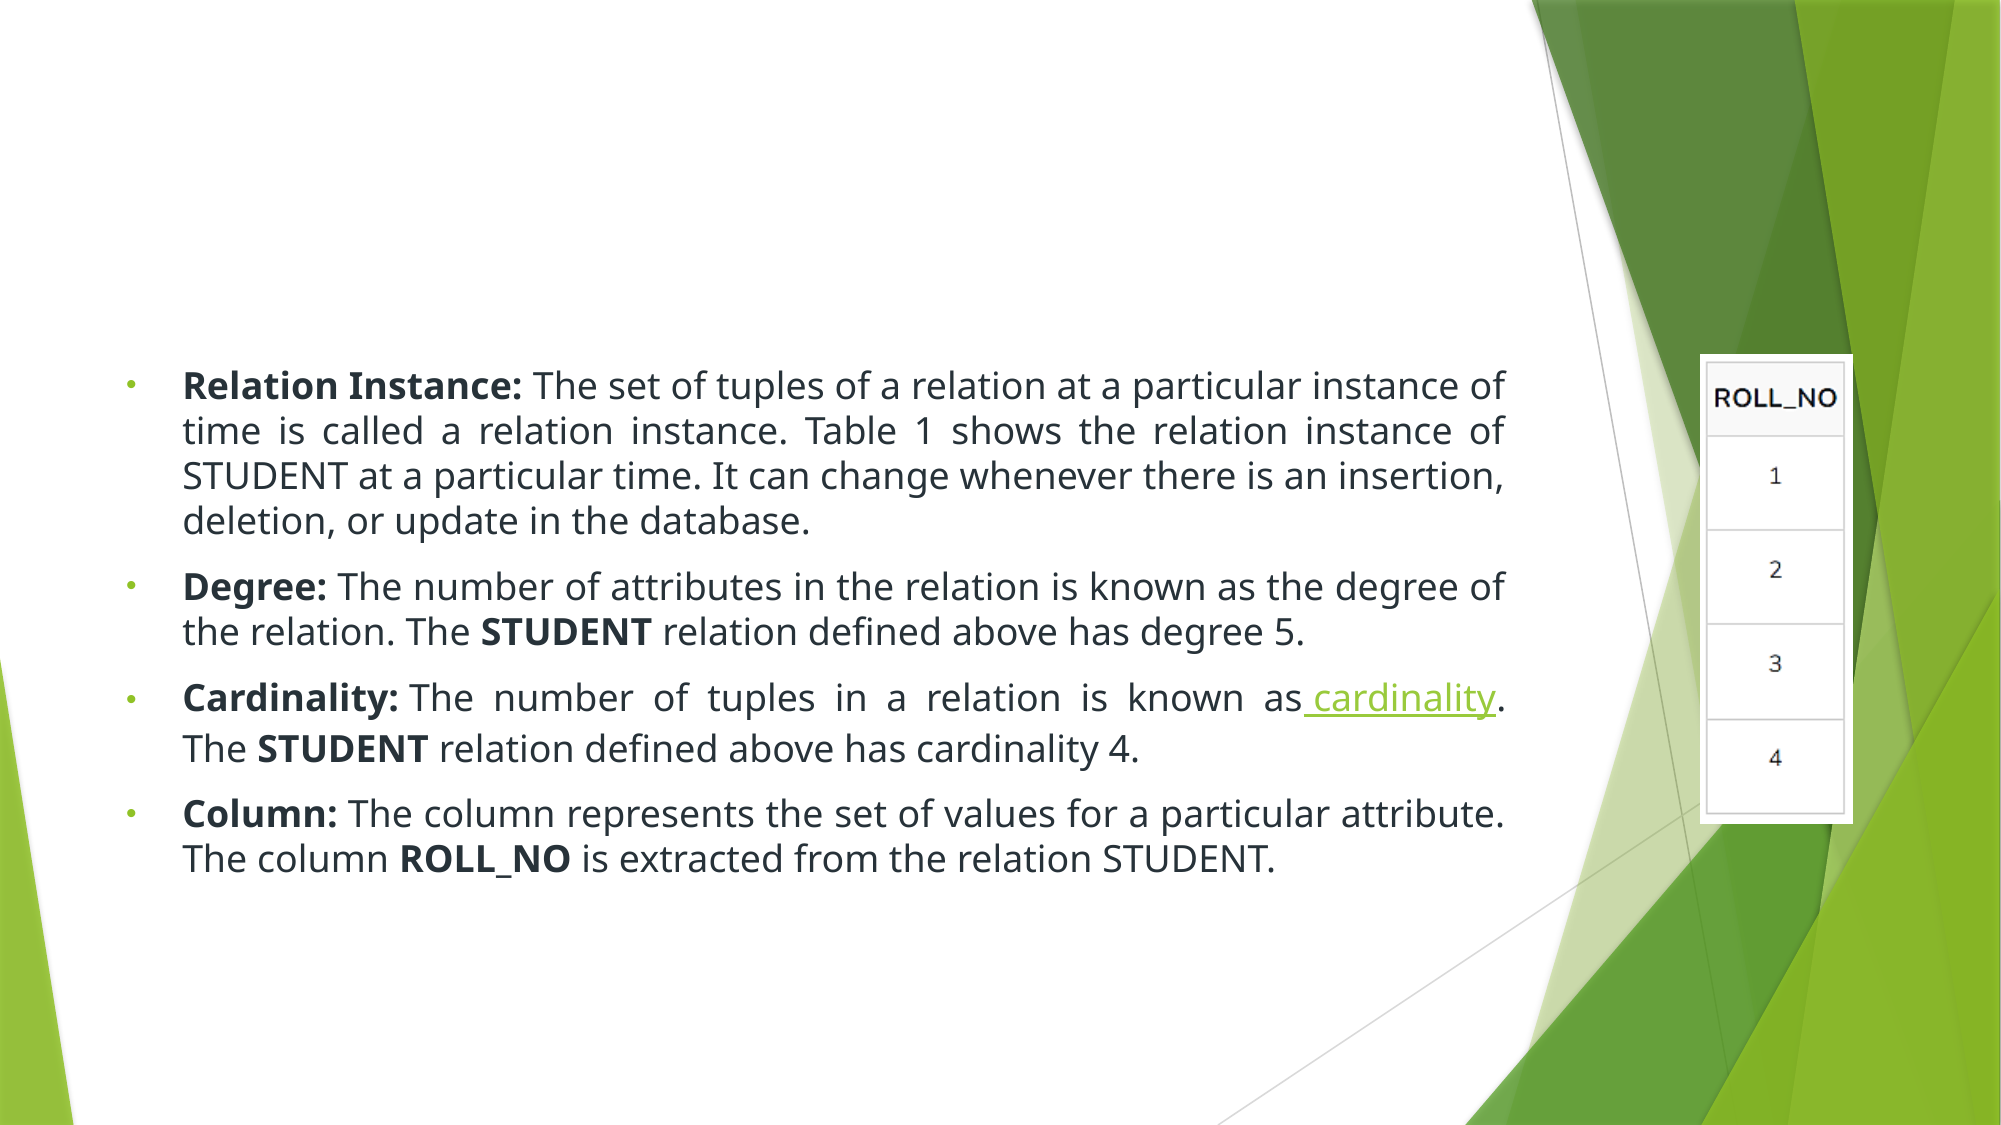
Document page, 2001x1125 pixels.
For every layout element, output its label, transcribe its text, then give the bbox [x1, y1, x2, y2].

list Relation Instance: The set of tuples of a relation at a particular instance of time is called a relation instance. Table 1 shows the relation instance of STUDENT at a particular time. It can change whenever there is an insertion, deletion, or update in the database. Degree: The number of attributes in the relation is known as the degree of the relation. The STUDENT relation defined above has degree 5. Cardinality: The number of tuples in a relation is known as cardinality. The STUDENT relation defined above has cardinality 4. Column: The column represents the set of values for a particular attribute. The column ROLL_NO is extracted from the relation STUDENT. [111, 354, 1522, 992]
picture [1700, 353, 1853, 824]
